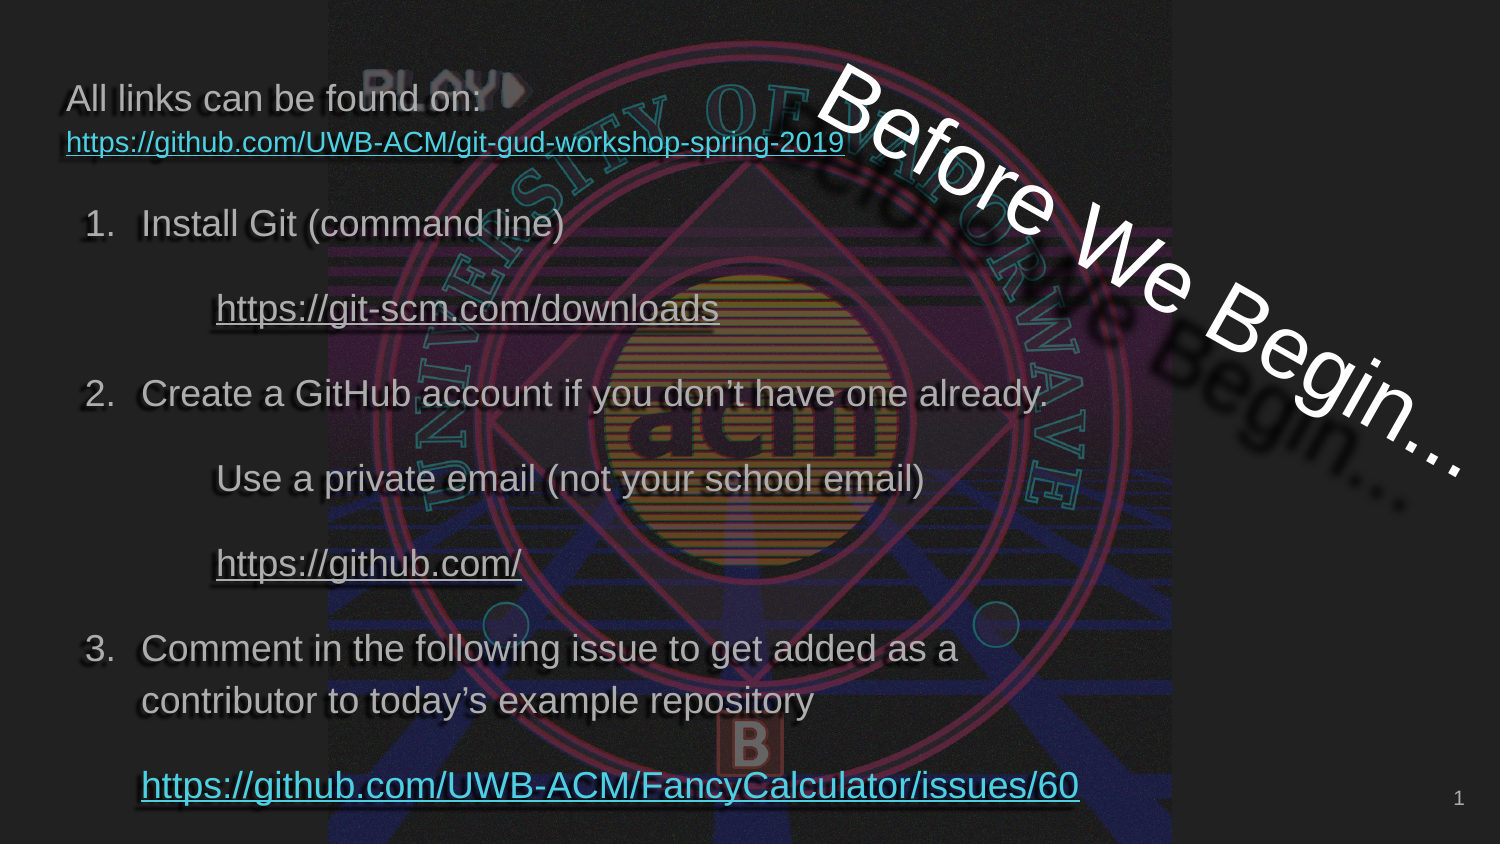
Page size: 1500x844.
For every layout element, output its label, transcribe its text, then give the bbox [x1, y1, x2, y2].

picture [327, 0, 1173, 844]
title Before We Begin... [1176, 199, 1500, 492]
list All links can be found on: https://github.com/UWB-ACM/git-gud-workshop-spring-2019 Install Git (command line) https://git-scm.com/downloads Create a GitHub account if you don’t have one already. Use a private email (not your school email) https://github.com/ Comment in the following issue to get added as a contributor to today’s example repository https://github.com/UWB-ACM/FancyCalculator/issues/60 [51, 51, 322, 750]
slide_number ‹#› [1389, 764, 1480, 830]
